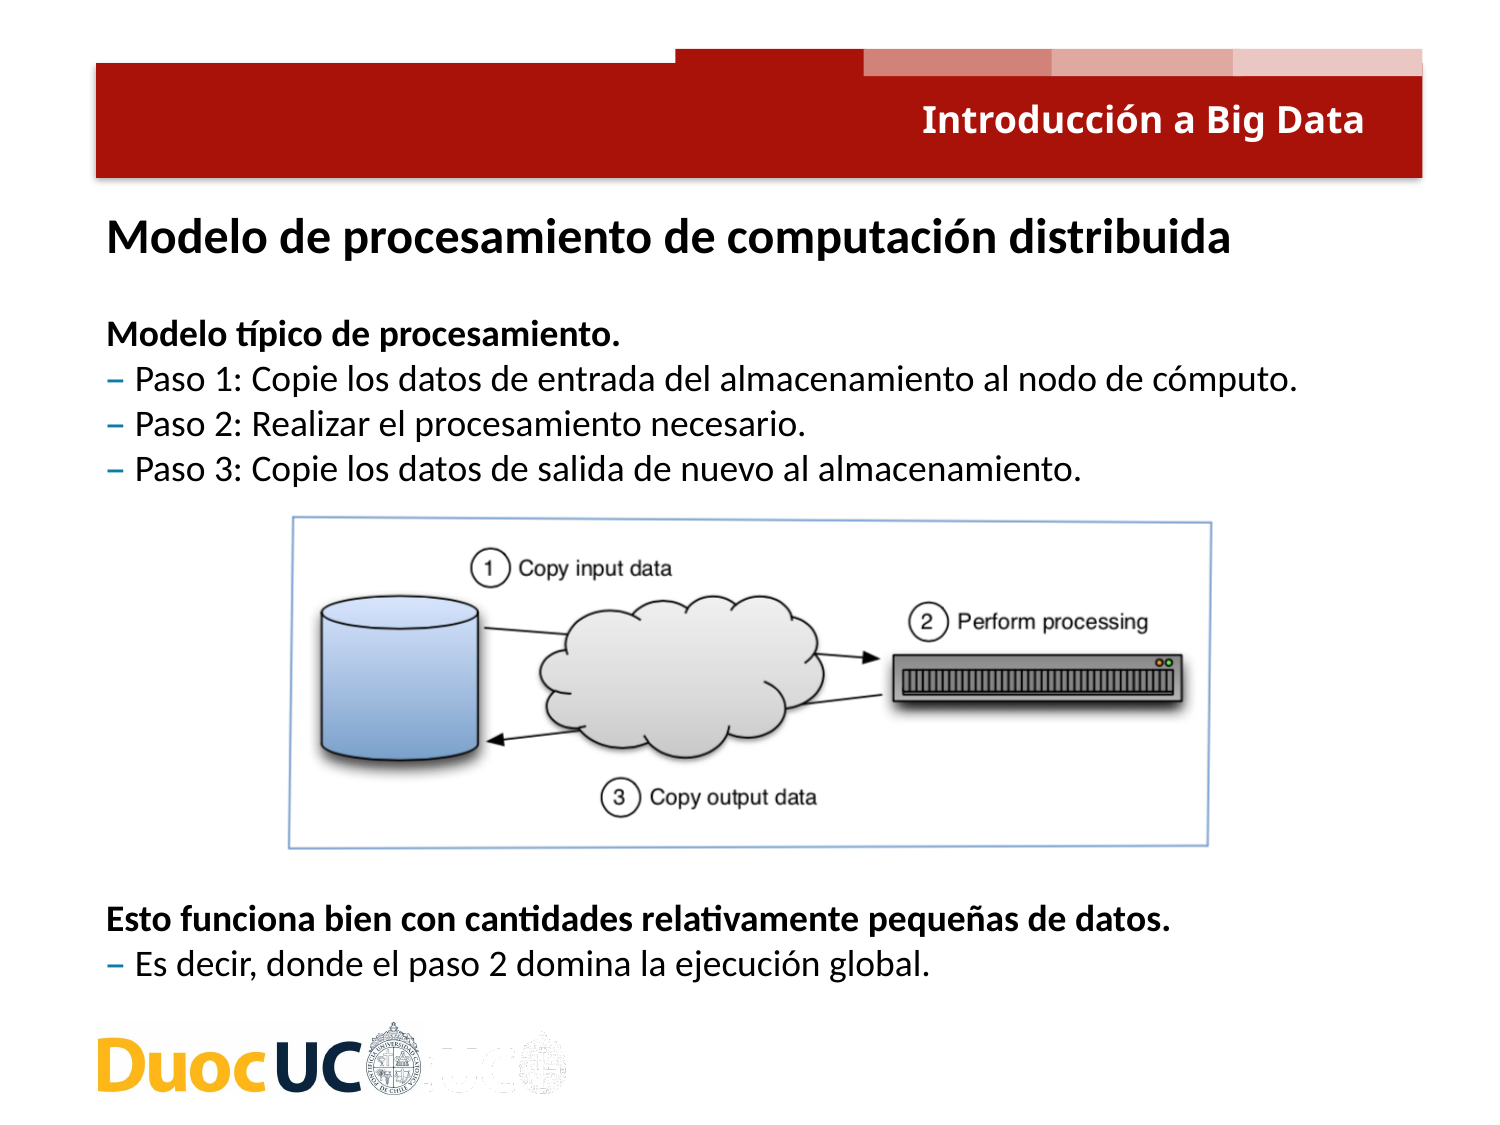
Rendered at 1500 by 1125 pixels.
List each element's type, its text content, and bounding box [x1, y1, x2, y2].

picture [281, 506, 1218, 858]
text_box Introducción a Big Data [847, 88, 1381, 149]
text_box Modelo de procesamiento de computación distribuida Modelo típico de procesamiento. – Paso 1: Copie los datos de entrada del almacenamiento al nodo de cómputo. – Paso 2: Realizar el procesamiento necesario. – Paso 3: Copie los datos de salida de nuevo al almacenamiento. Esto funciona bien con cantidades relativamente pequeñas de datos. – Es decir, donde el paso 2 domina la ejecución global. [91, 196, 1425, 992]
picture [96, 1021, 566, 1095]
